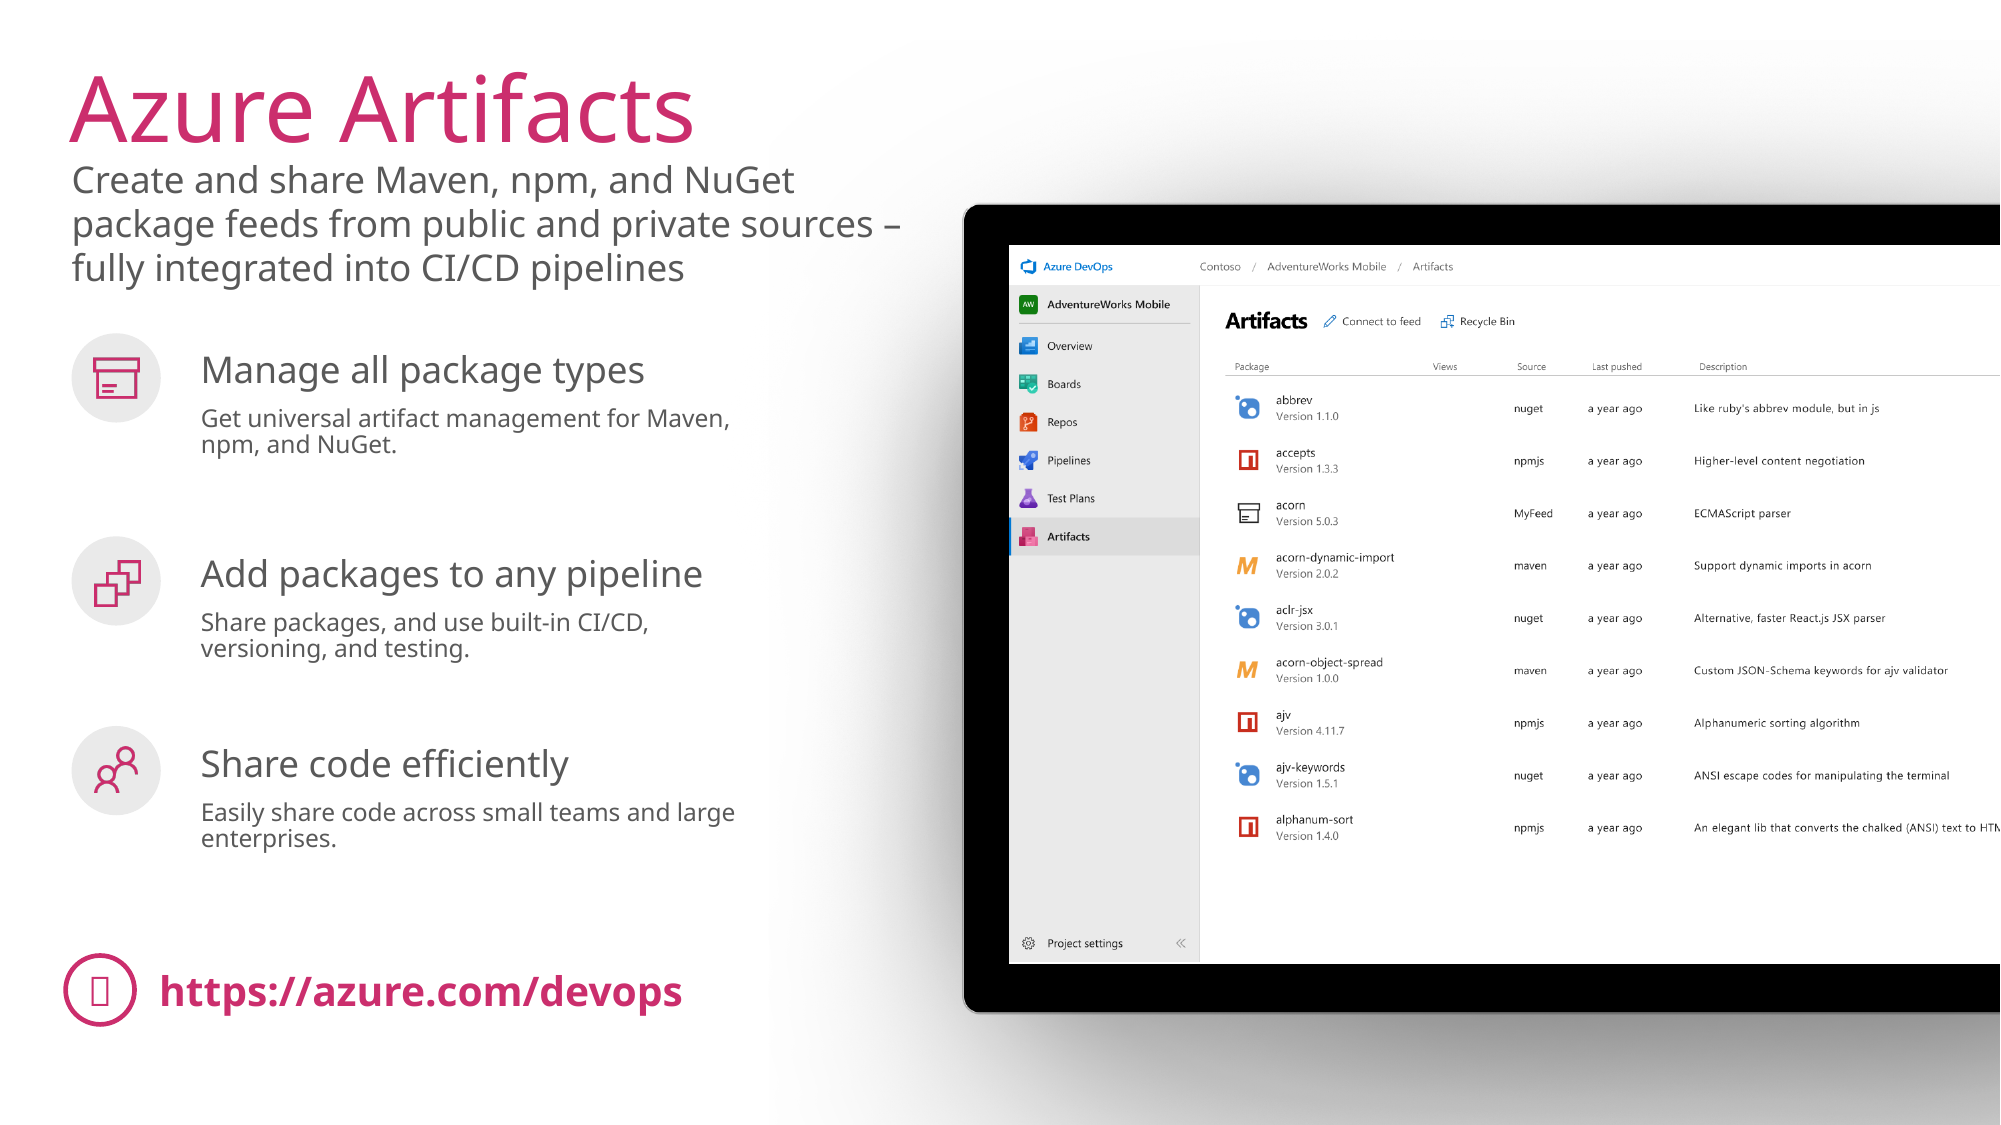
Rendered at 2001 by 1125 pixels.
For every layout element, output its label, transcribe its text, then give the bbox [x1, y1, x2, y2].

text_box Manage all package types [171, 331, 713, 382]
text_box Easily share code across small teams and large enterprises. [171, 776, 713, 877]
picture [713, 0, 2000, 1125]
text_box Add packages to any pipeline [171, 535, 713, 586]
title Azure Artifacts [69, 36, 713, 158]
text_box Share code efficiently [171, 725, 713, 776]
text_box [70, 535, 162, 627]
picture [94, 746, 138, 793]
text_box [70, 725, 162, 816]
text_box https://azure.com/devops [159, 965, 713, 1015]
text_box Share packages, and use built-in CI/CD, versioning, and testing. [171, 586, 713, 687]
text_box  [65, 955, 135, 1025]
text_box Get universal artifact management for Maven, npm, and NuGet. [171, 382, 713, 483]
picture [94, 560, 141, 607]
list Create and share Maven, npm, and NuGet package feeds from public and private sources – fully integrated into CI/CD pipelines [71, 158, 713, 268]
text_box [70, 332, 162, 424]
picture [93, 356, 140, 400]
